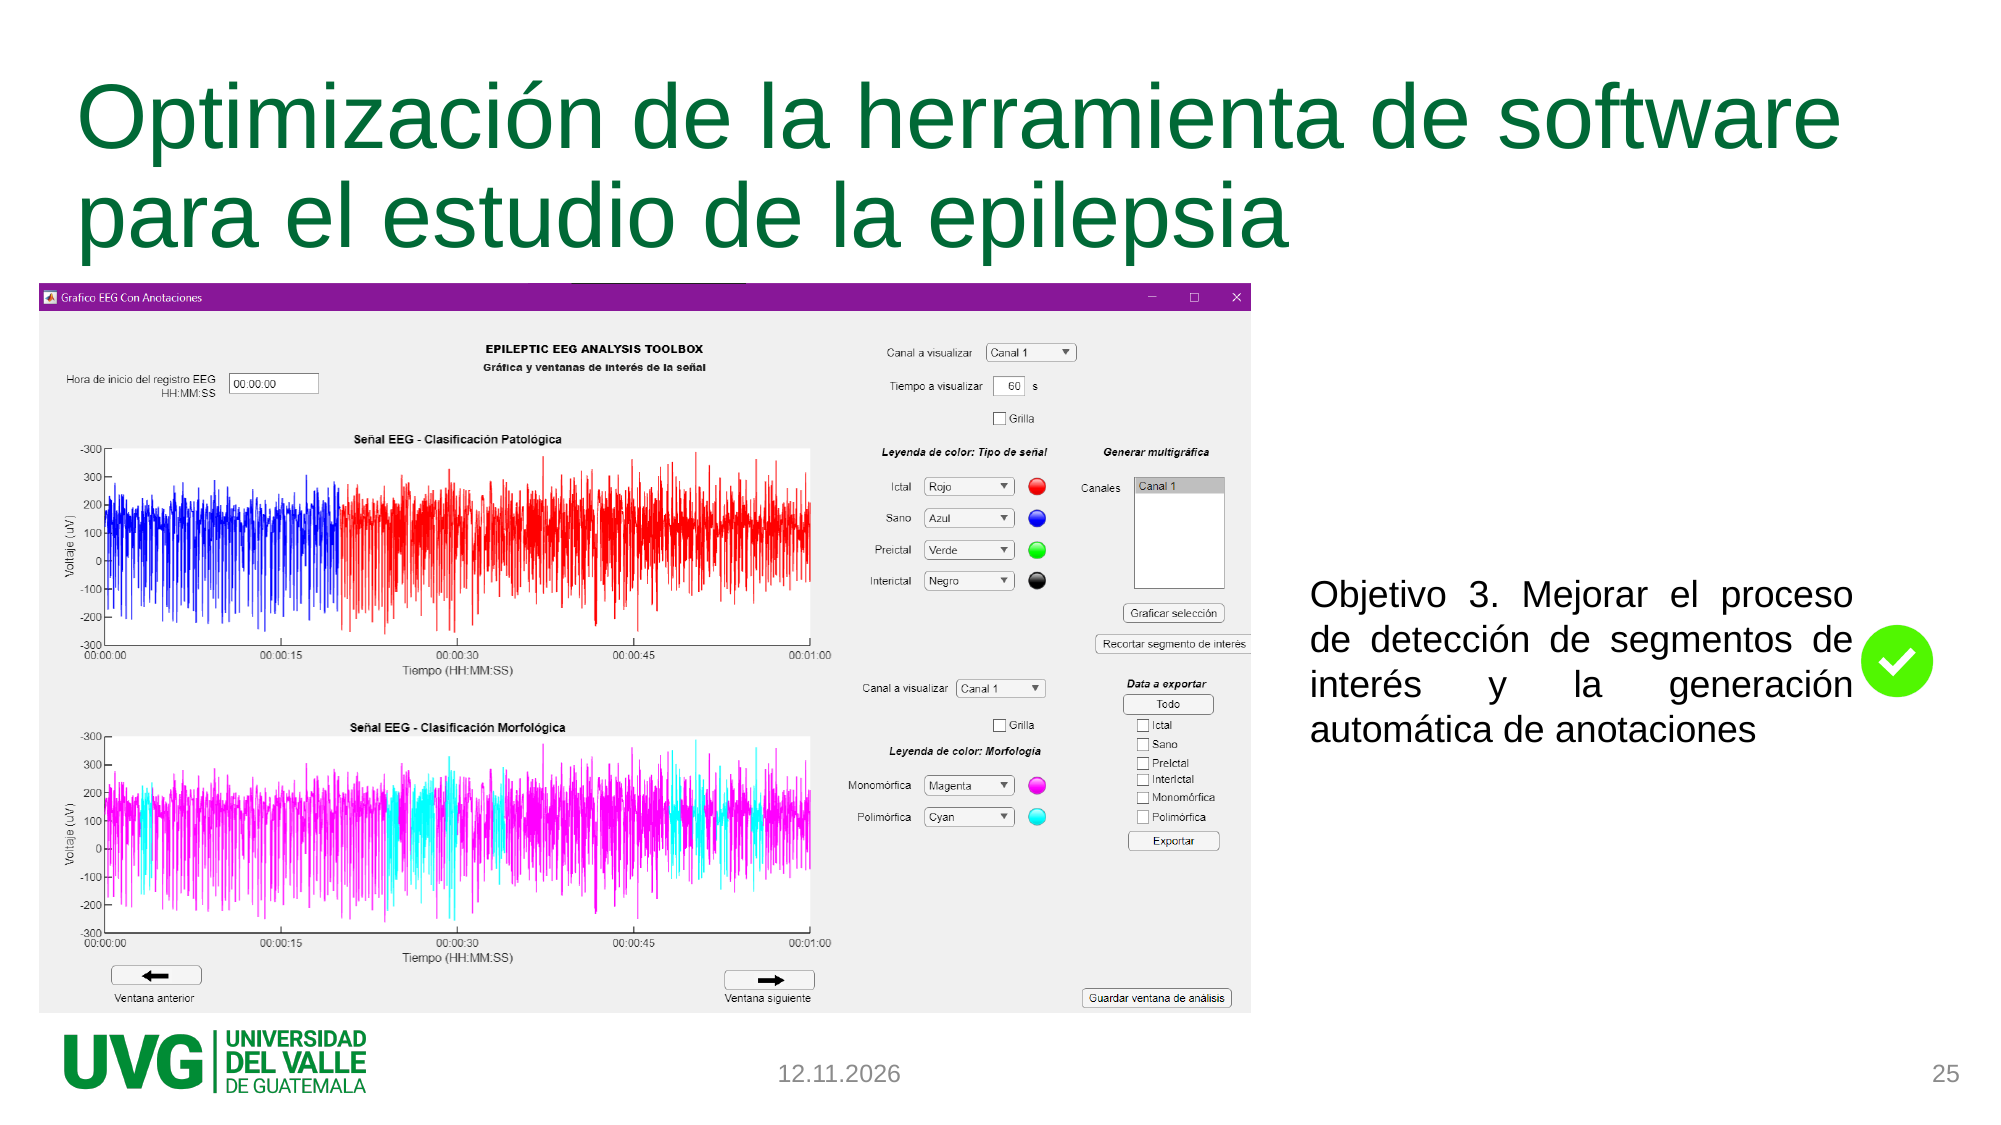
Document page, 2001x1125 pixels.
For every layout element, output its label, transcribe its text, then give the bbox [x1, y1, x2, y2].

title Optimización de la herramienta de software para el estudio de la epilepsia [61, 59, 1939, 278]
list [39, 283, 1251, 1013]
slide_number 25 [1524, 1042, 1975, 1103]
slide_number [762, 1042, 1213, 1103]
picture [1842, 621, 1952, 701]
text_box Objetivo 3. Mejorar el proceso de detección de segmentos de interés y la generación automática de anotaciones [1295, 562, 1869, 758]
